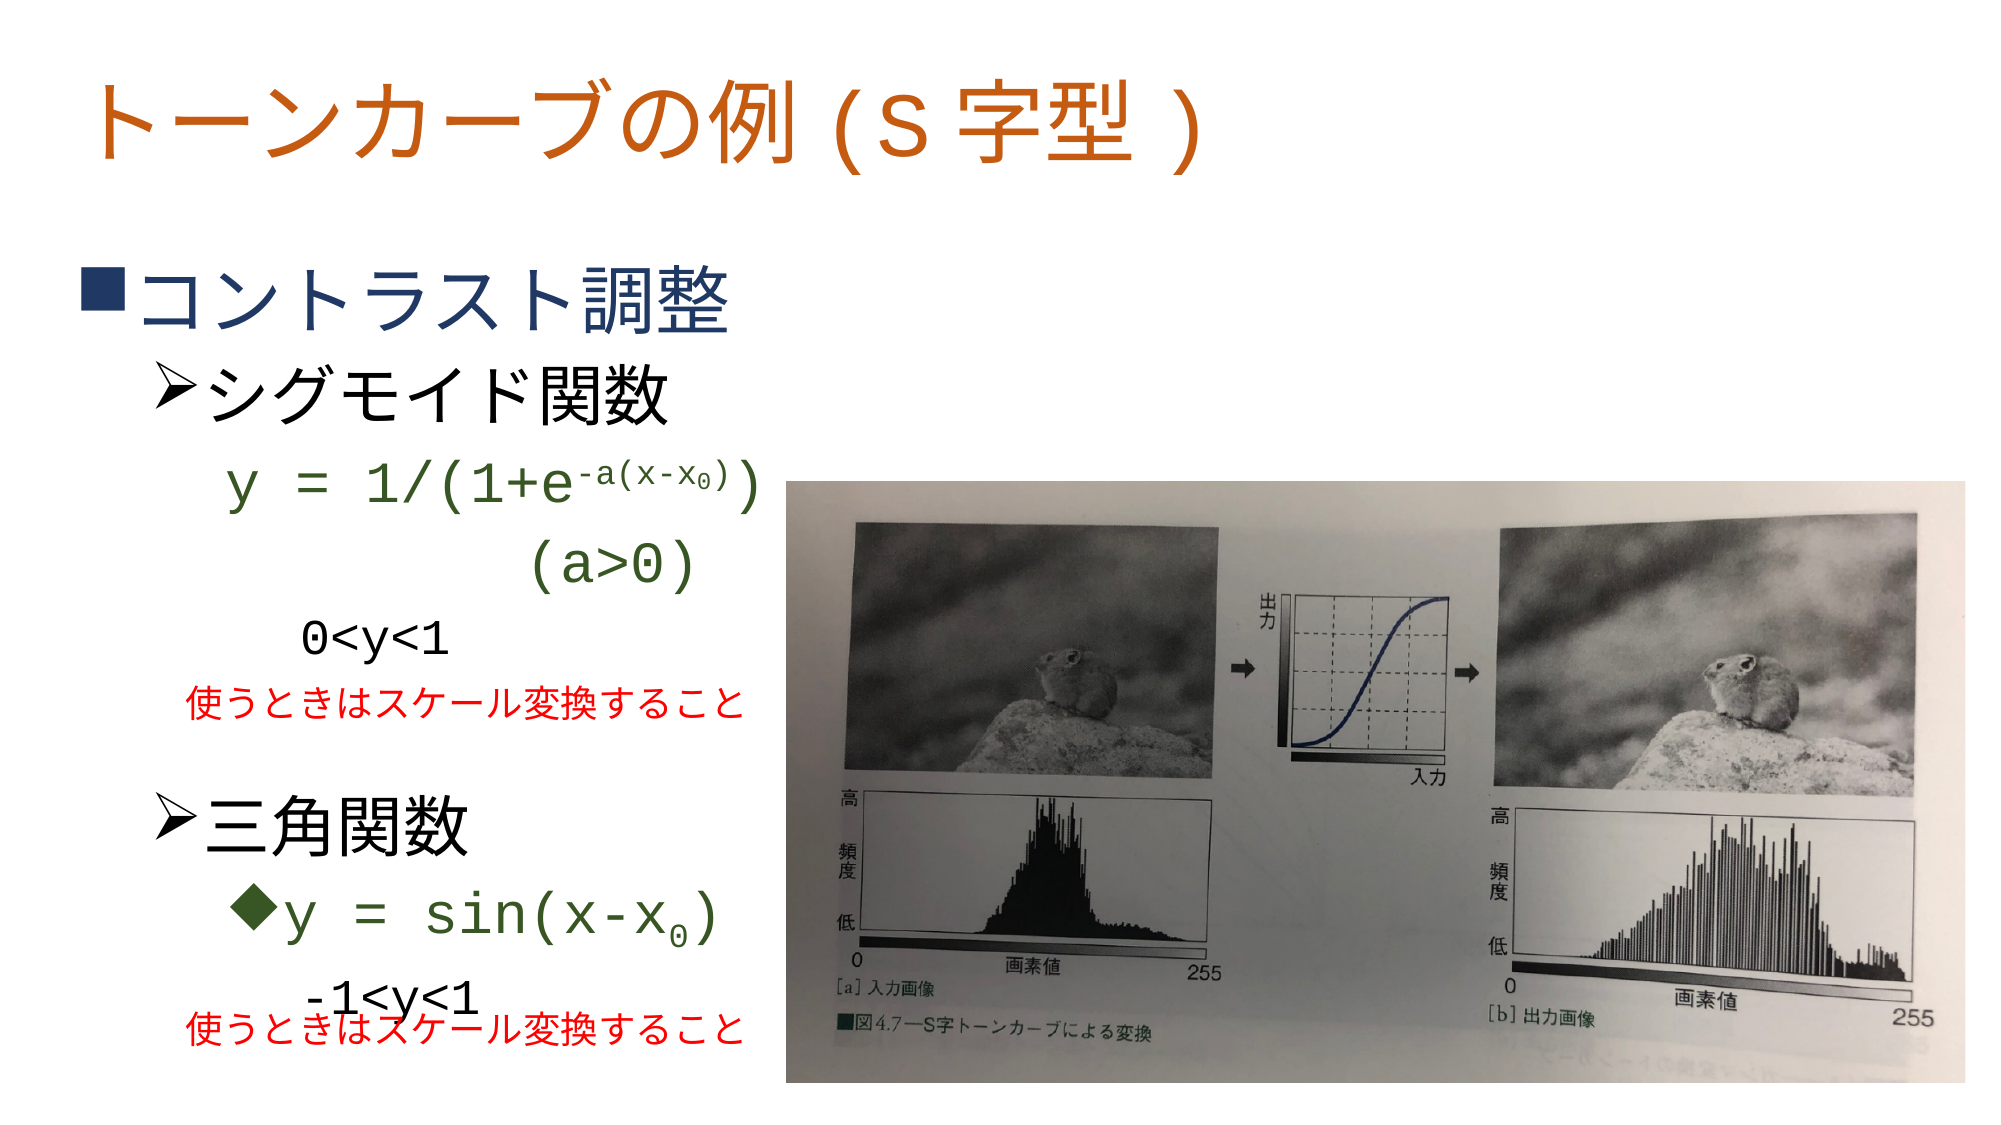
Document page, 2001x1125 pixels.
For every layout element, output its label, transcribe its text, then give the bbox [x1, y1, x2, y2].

list コントラスト調整 シグモイド関数 y = 1/(1+e-a(x-x0)) (a>0) 0<y<1 三角関数 y = sin(x-x0) -1<y<1 [60, 245, 1946, 1103]
picture [785, 480, 1966, 1083]
text_box 使うときはスケール変換すること [170, 998, 764, 1059]
title トーンカーブの例(S字型) [60, 50, 1946, 203]
text_box 使うときはスケール変換すること [170, 672, 764, 732]
